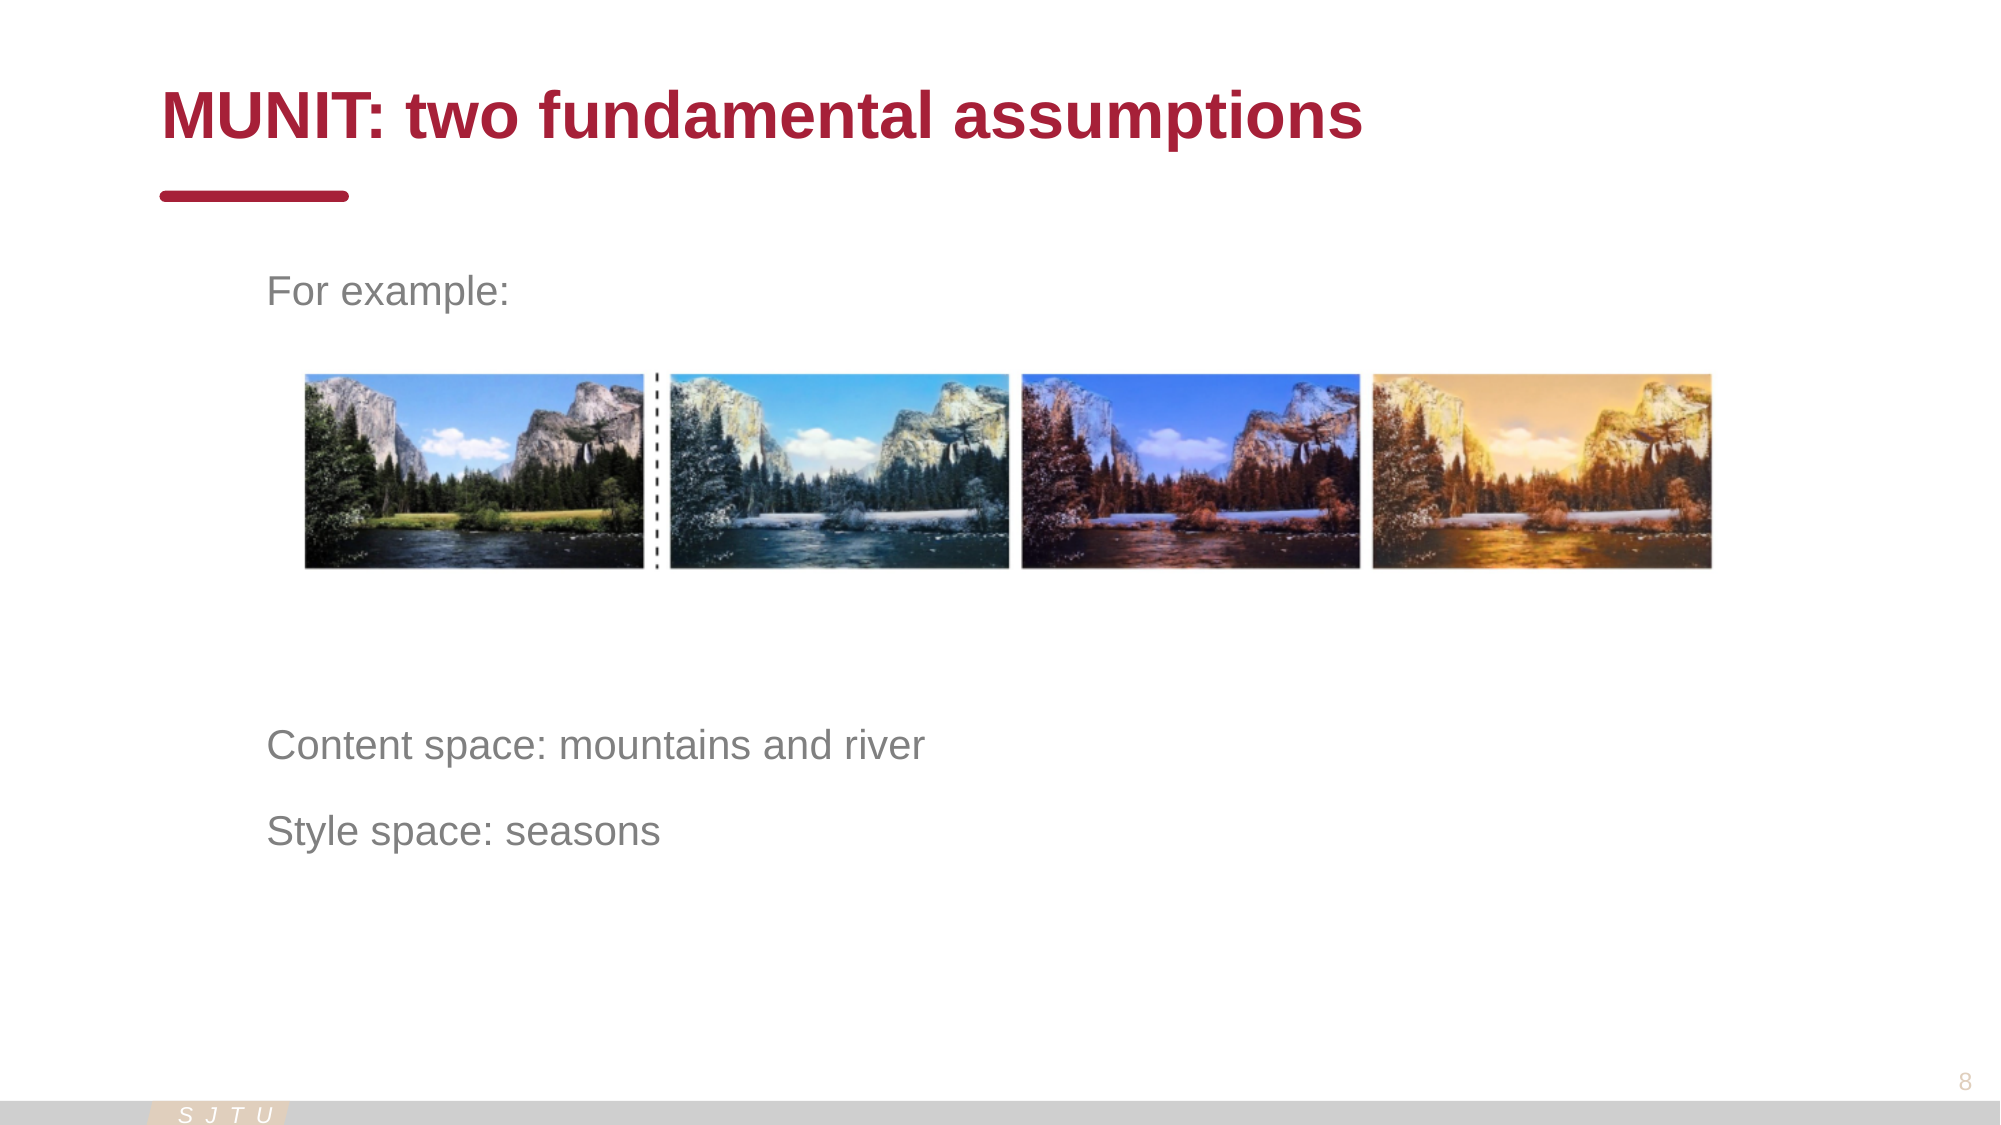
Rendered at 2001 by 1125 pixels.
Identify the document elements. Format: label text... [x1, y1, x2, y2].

text_box Content space: mountains and river Style space: seasons [251, 695, 1750, 779]
picture [301, 366, 1720, 574]
list MUNIT: two fundamental assumptions [146, 62, 1750, 161]
slide_number 8 [1817, 1052, 1988, 1109]
text_box For example: [251, 241, 1750, 325]
